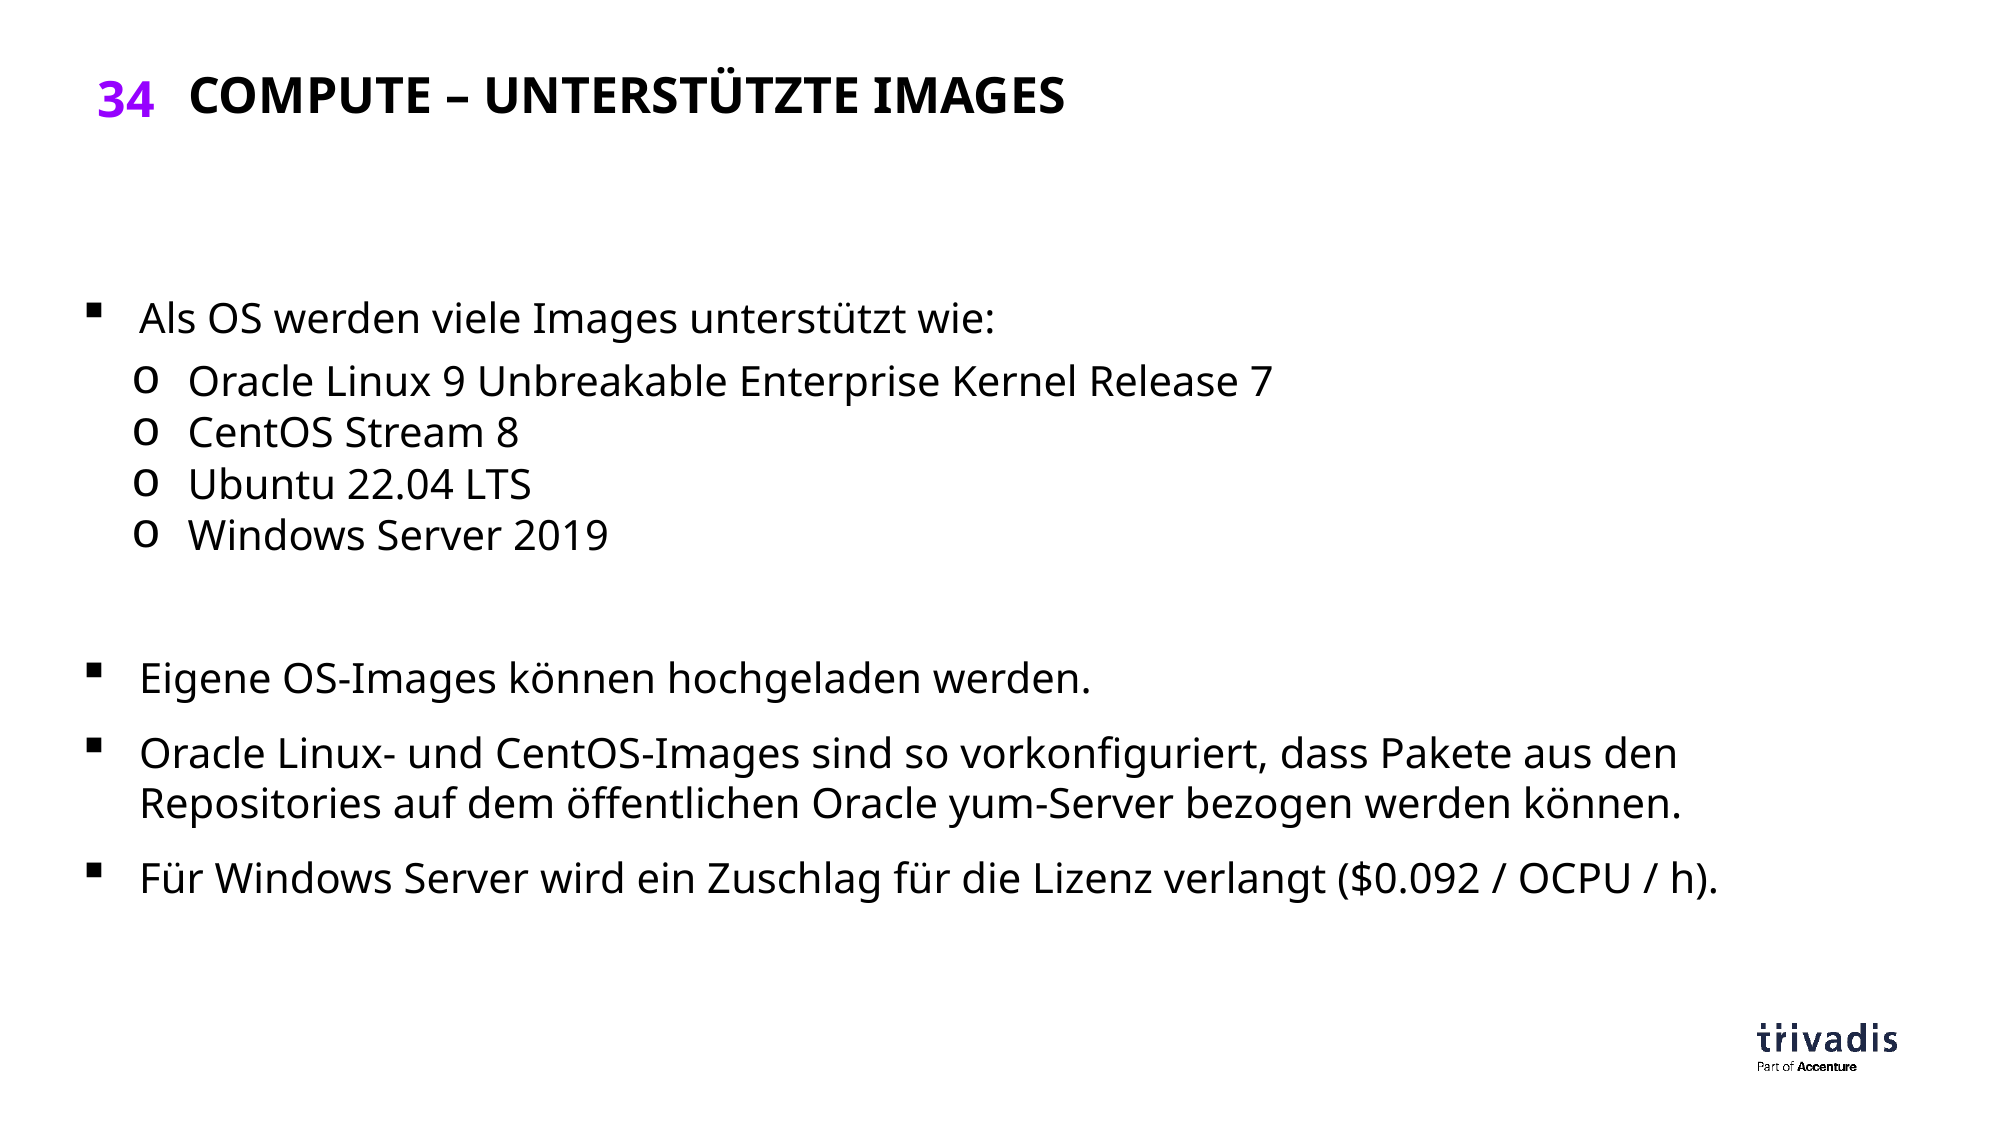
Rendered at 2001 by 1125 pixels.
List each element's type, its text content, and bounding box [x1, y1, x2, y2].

title Compute – unterstützte images [170, 63, 1933, 136]
list Als OS werden viele Images unterstützt wie: Oracle Linux 9 Unbreakable Enterprise Kernel Release 7 CentOS Stream 8 Ubuntu 22.04 LTS Windows Server 2019 Eigene OS-Images können hochgeladen werden. Oracle Linux- und CentOS-Images sind so vorkonfiguriert, dass Pakete aus den Repositories auf dem öffentlichen Oracle yum-Server bezogen werden können. Für Windows Server wird ein Zuschlag für die Lizenz verlangt ($0.092 / OCPU / h). https://docs.oracle.com/en-us/iaas/Content/Compute/References/images.htm#OracleProvided_Images [65, 284, 1933, 1062]
picture [1757, 1062, 1897, 1071]
